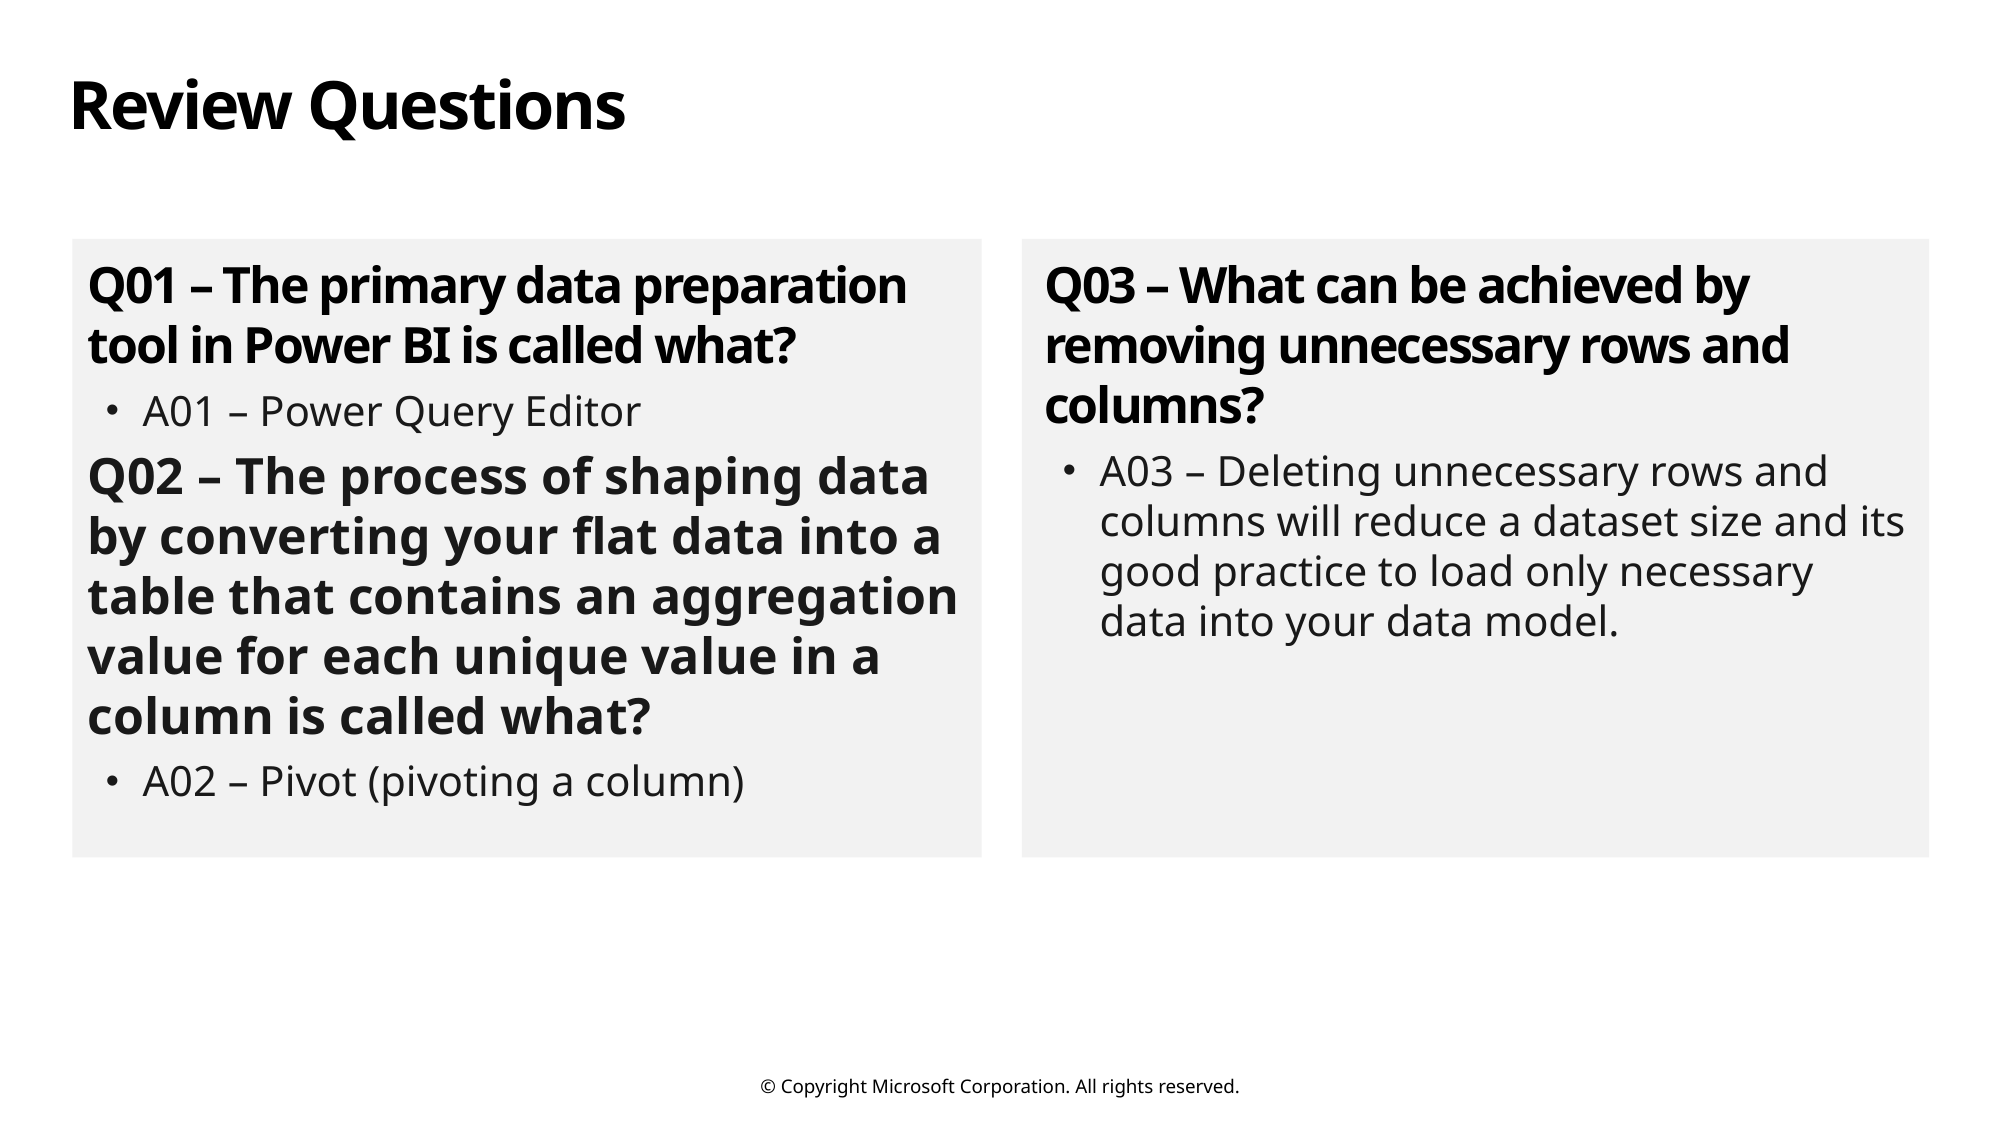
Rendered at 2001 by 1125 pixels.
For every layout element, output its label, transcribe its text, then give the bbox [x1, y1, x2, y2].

list Q01 – The primary data preparation tool in Power BI is called what? A01 – Power Query Editor Q02 – The process of shaping data by converting your flat data into a table that contains an aggregation value for each unique value in a column is called what? A02 – Pivot (pivoting a column) [71, 238, 983, 858]
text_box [1021, 238, 1930, 858]
title Review Questions [68, 71, 1930, 185]
